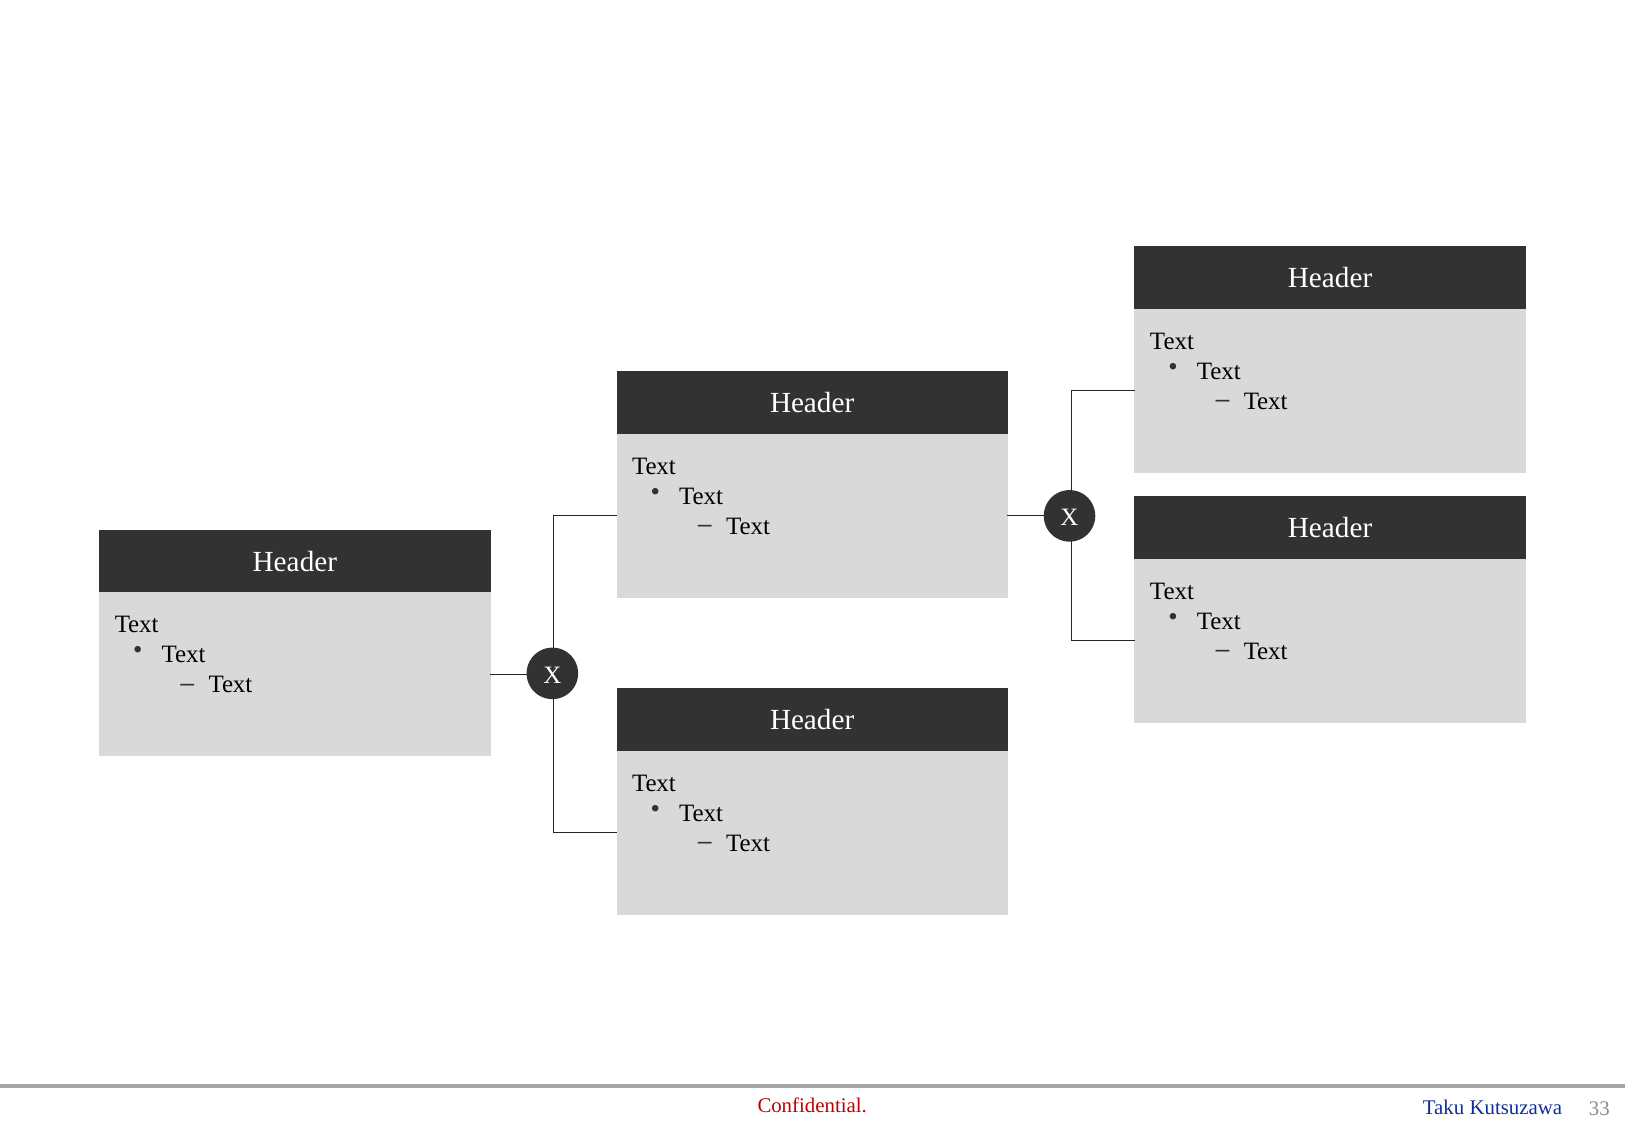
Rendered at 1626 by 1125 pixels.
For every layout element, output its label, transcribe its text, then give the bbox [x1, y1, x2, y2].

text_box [1007, 390, 1136, 515]
text_box Text Text Text [617, 434, 1001, 597]
text_box Text Text Text [99, 592, 484, 756]
text_box Text Text Text [617, 751, 1008, 914]
text_box Text Text Text [1135, 309, 1525, 472]
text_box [489, 515, 618, 673]
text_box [1007, 515, 1136, 641]
text_box Header [99, 530, 484, 592]
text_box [489, 673, 618, 834]
text_box Header [617, 371, 1008, 434]
text_box Header [1140, 496, 1525, 559]
text_box Header [1135, 246, 1525, 309]
text_box Text Text Text [1135, 559, 1525, 722]
text_box Header [622, 688, 1008, 751]
